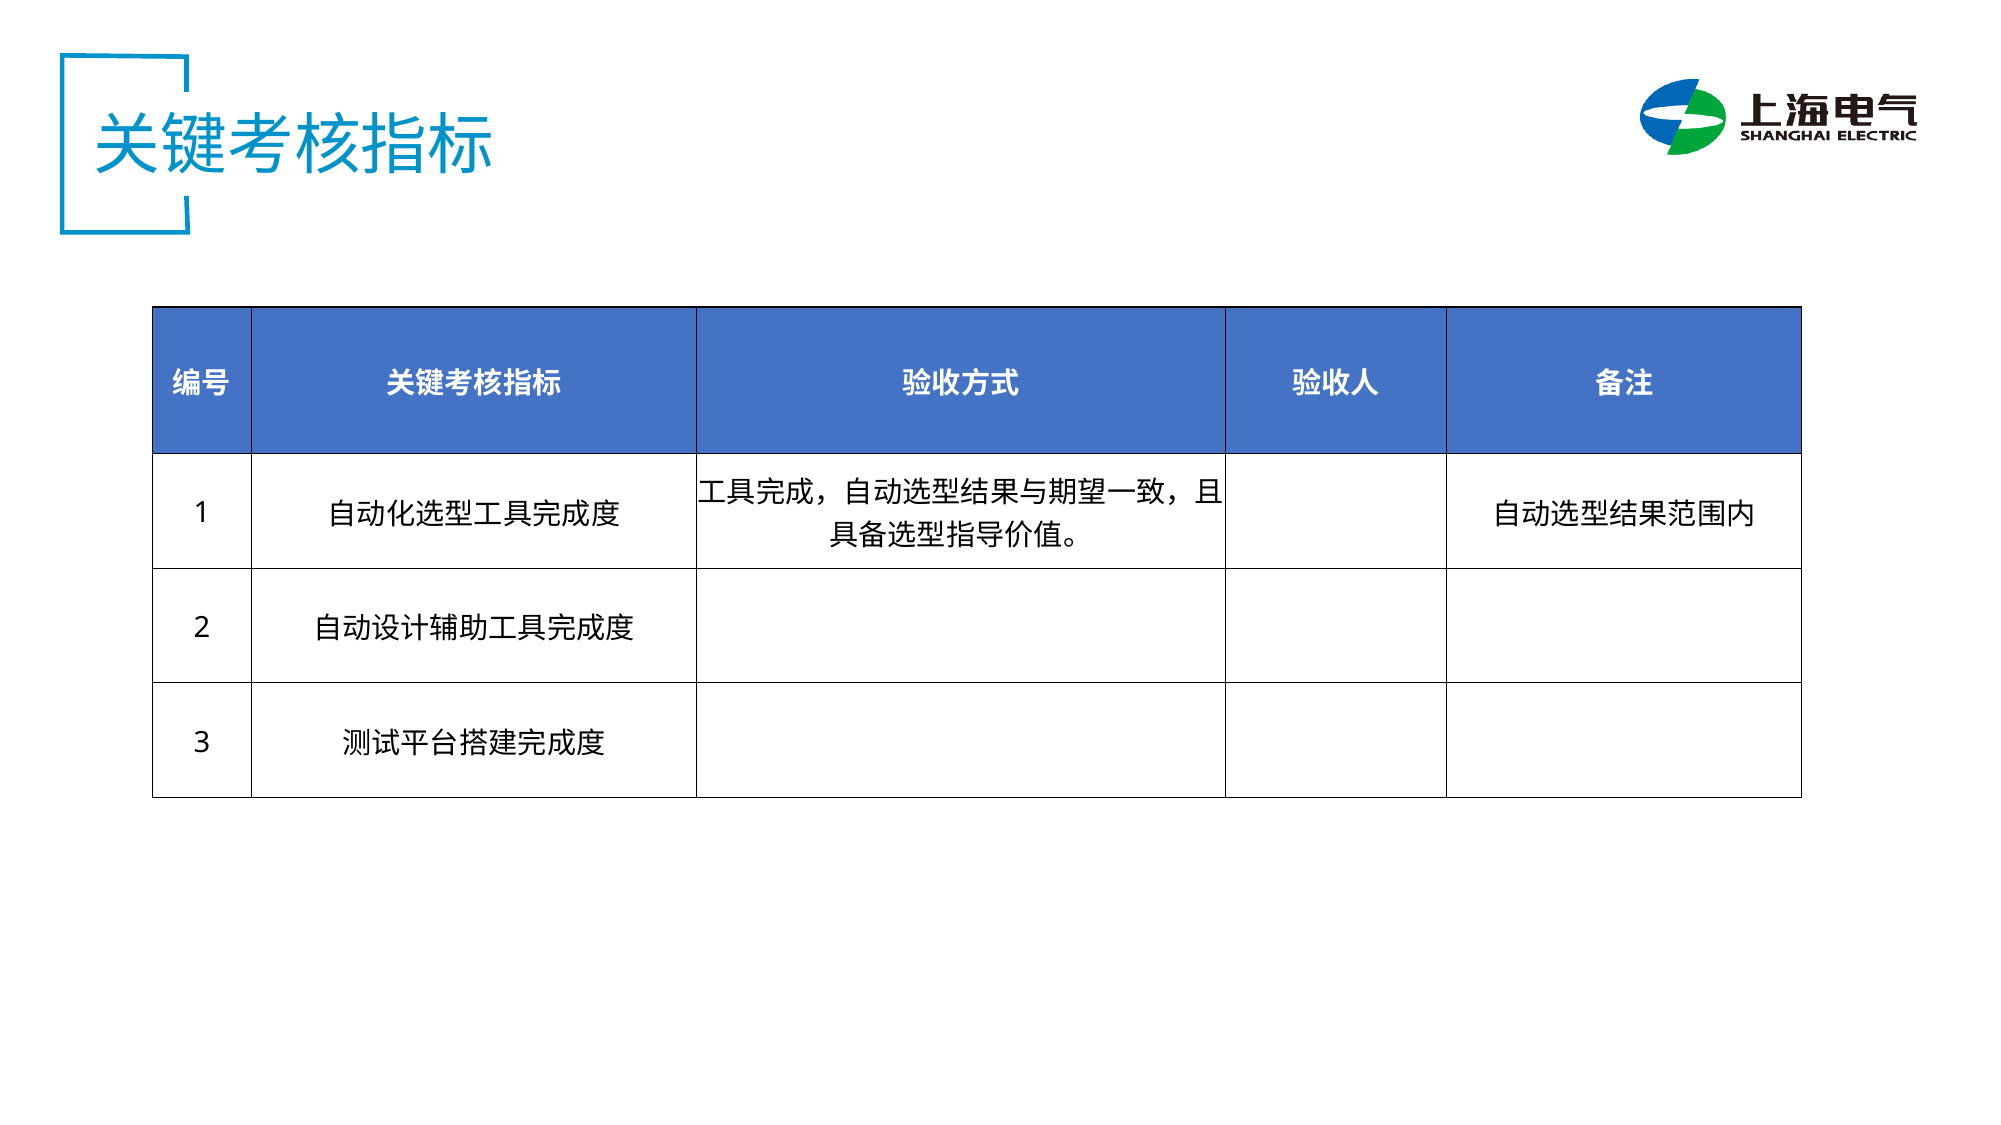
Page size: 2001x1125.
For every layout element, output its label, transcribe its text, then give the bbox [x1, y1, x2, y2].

table_cell [1447, 683, 1801, 797]
table_cell 测试平台搭建完成度 [252, 683, 696, 797]
table_header 备注 [1447, 308, 1801, 453]
table_cell [1226, 683, 1446, 797]
table_cell 自动化选型工具完成度 [252, 454, 696, 568]
table_cell 3 [153, 683, 251, 797]
table_cell [1226, 569, 1446, 682]
table_header 关键考核指标 [252, 308, 696, 453]
table_cell 自动设计辅助工具完成度 [252, 569, 696, 682]
table_cell 2 [153, 569, 251, 682]
table_cell 自动选型结果范围内 [1447, 454, 1801, 568]
table_cell 工具完成，自动选型结果与期望一致，且具备选型指导价值。 [697, 454, 1225, 568]
table_header 编号 [153, 308, 251, 453]
text_box 关键考核指标 [79, 94, 1543, 190]
table_cell [697, 569, 1225, 682]
table_cell [697, 683, 1225, 797]
table_cell [1226, 454, 1446, 568]
picture [1640, 76, 1925, 157]
table_cell 1 [153, 454, 251, 568]
table_cell [1447, 569, 1801, 682]
table_header 验收方式 [697, 308, 1225, 453]
table_header 验收人 [1226, 308, 1446, 453]
